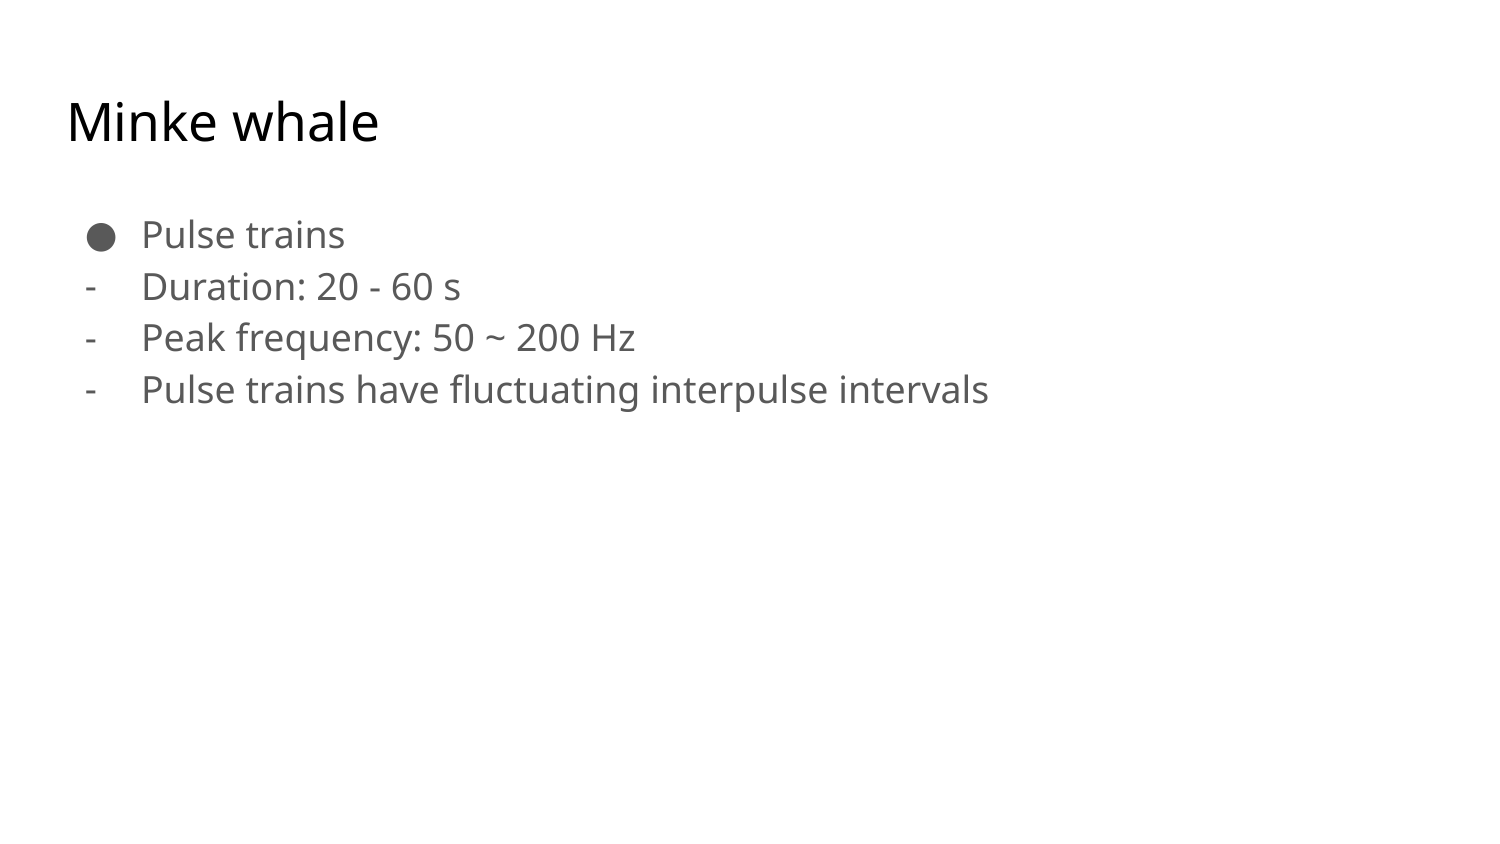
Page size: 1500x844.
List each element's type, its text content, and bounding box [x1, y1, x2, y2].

title Minke whale [51, 72, 1449, 167]
list Pulse trains Duration: 20 - 60 s Peak frequency: 50 ~ 200 Hz Pulse trains have fluctuating interpulse intervals [51, 189, 1449, 750]
